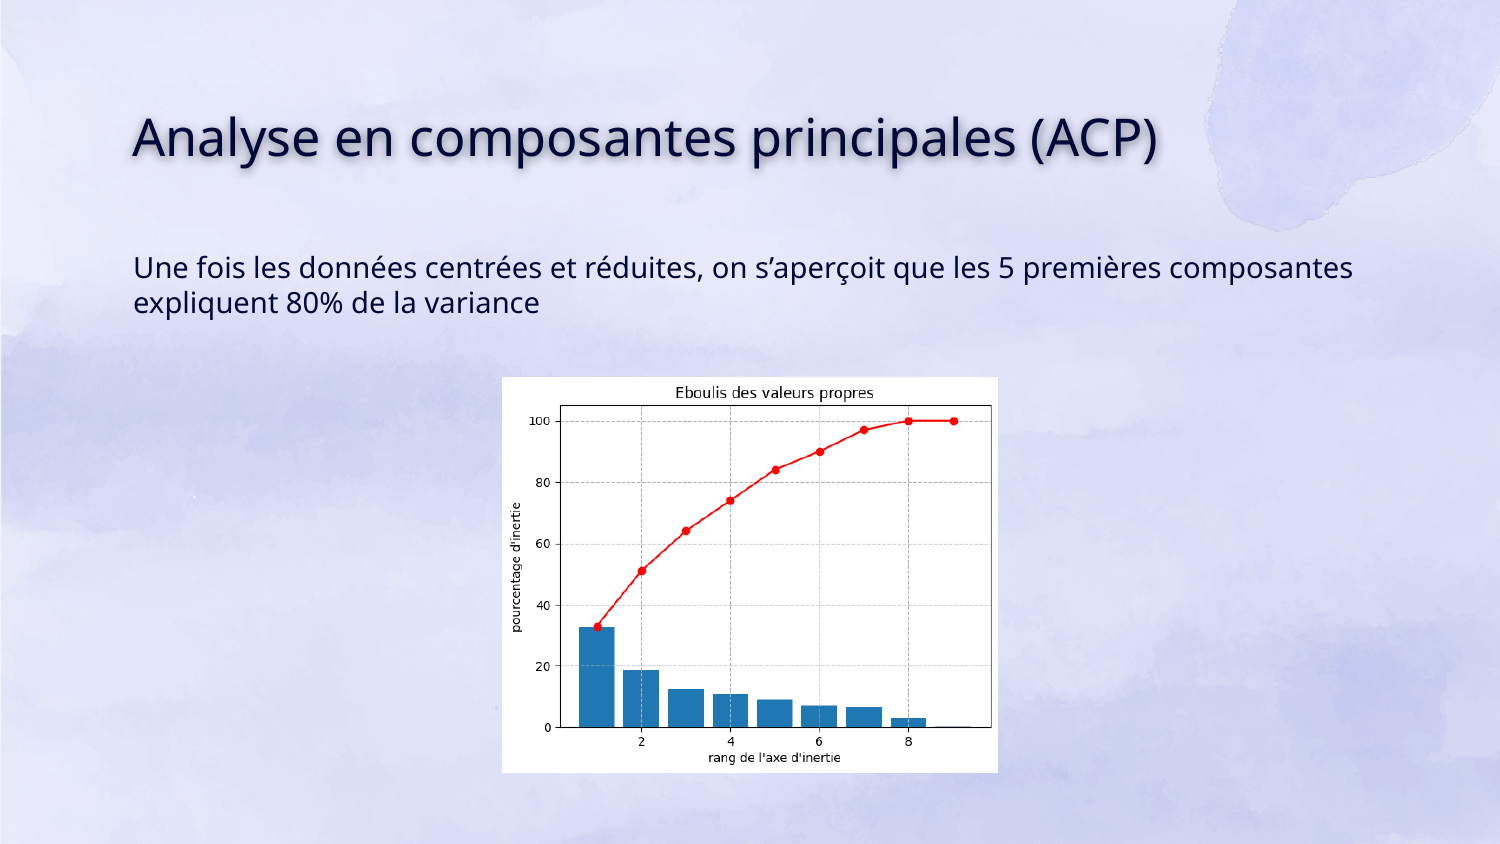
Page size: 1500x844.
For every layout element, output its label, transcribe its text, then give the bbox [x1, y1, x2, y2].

picture [501, 377, 998, 773]
list Une fois les données centrées et réduites, on s’aperçoit que les 5 premières composantes expliquent 80% de la variance [118, 234, 1382, 756]
title Analyse en composantes principales (ACP) [117, 87, 1382, 182]
